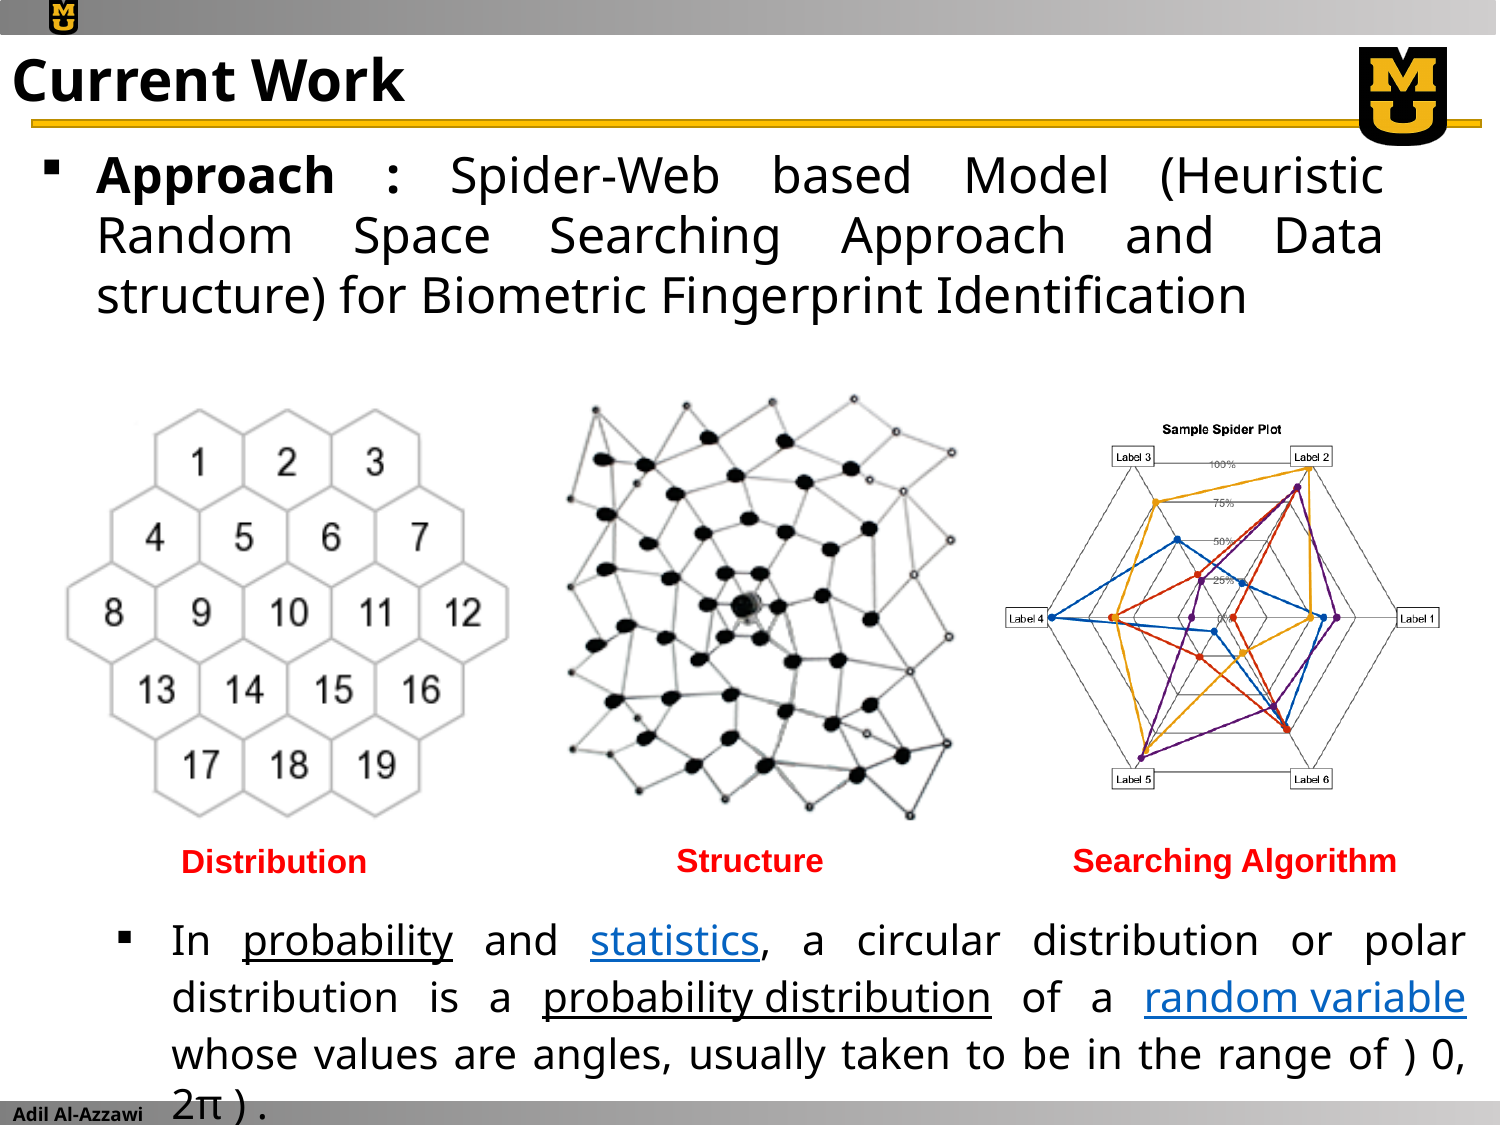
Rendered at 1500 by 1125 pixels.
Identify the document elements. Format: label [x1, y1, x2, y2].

picture [48, 399, 524, 830]
picture [544, 382, 1482, 830]
picture [1359, 47, 1447, 146]
text_box [0, 0, 1500, 1125]
